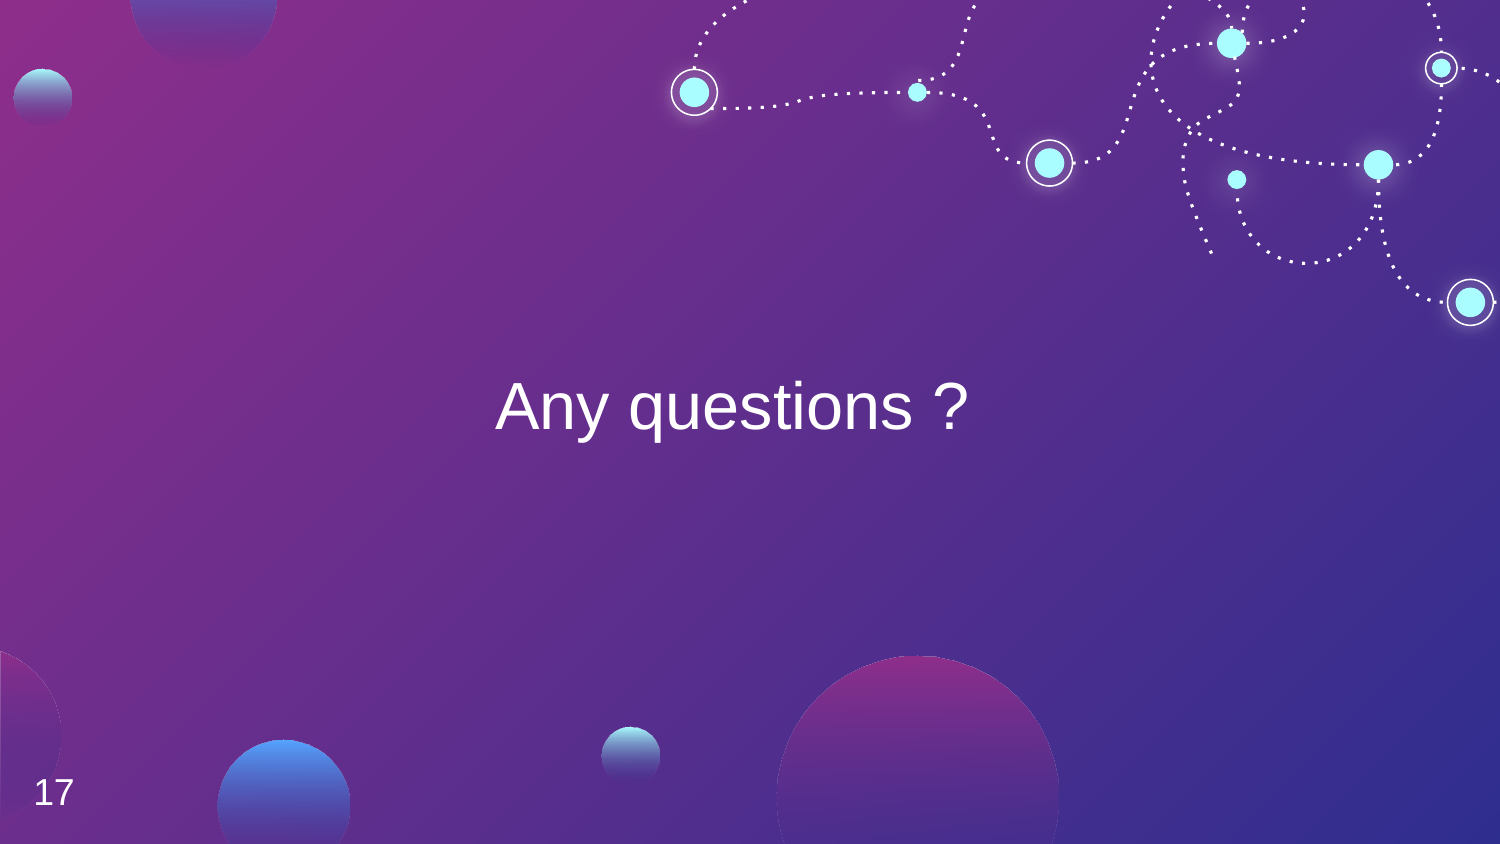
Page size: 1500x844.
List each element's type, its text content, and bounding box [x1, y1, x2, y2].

text_box Any questions ? [480, 355, 985, 451]
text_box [671, 0, 1494, 326]
text_box 17 [18, 760, 98, 821]
